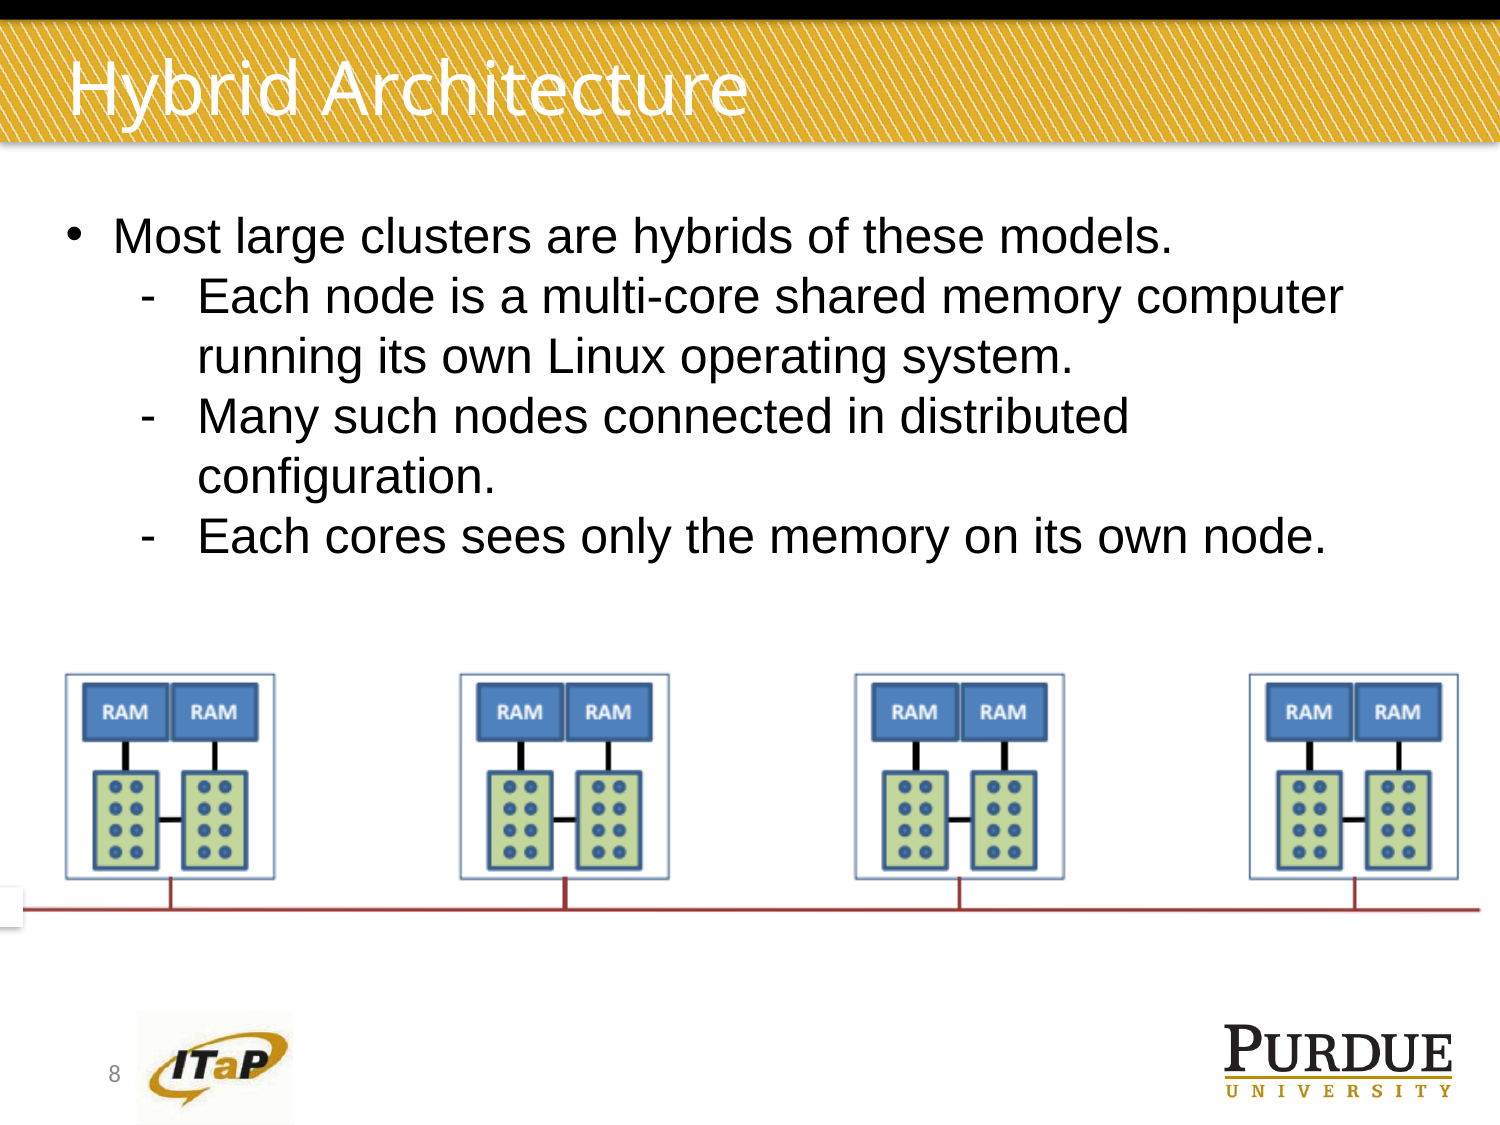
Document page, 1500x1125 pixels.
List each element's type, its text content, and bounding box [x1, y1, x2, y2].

picture [136, 1010, 293, 1125]
slide_number 8 [75, 1042, 137, 1103]
text_box Most large clusters are hybrids of these models. Each node is a multi-core shared memory computer running its own Linux operating system. Many such nodes connected in distributed configuration. Each cores sees only the memory on its own node. [50, 195, 1448, 571]
text_box Hybrid Architecture [51, 28, 1324, 143]
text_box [0, 662, 1500, 951]
